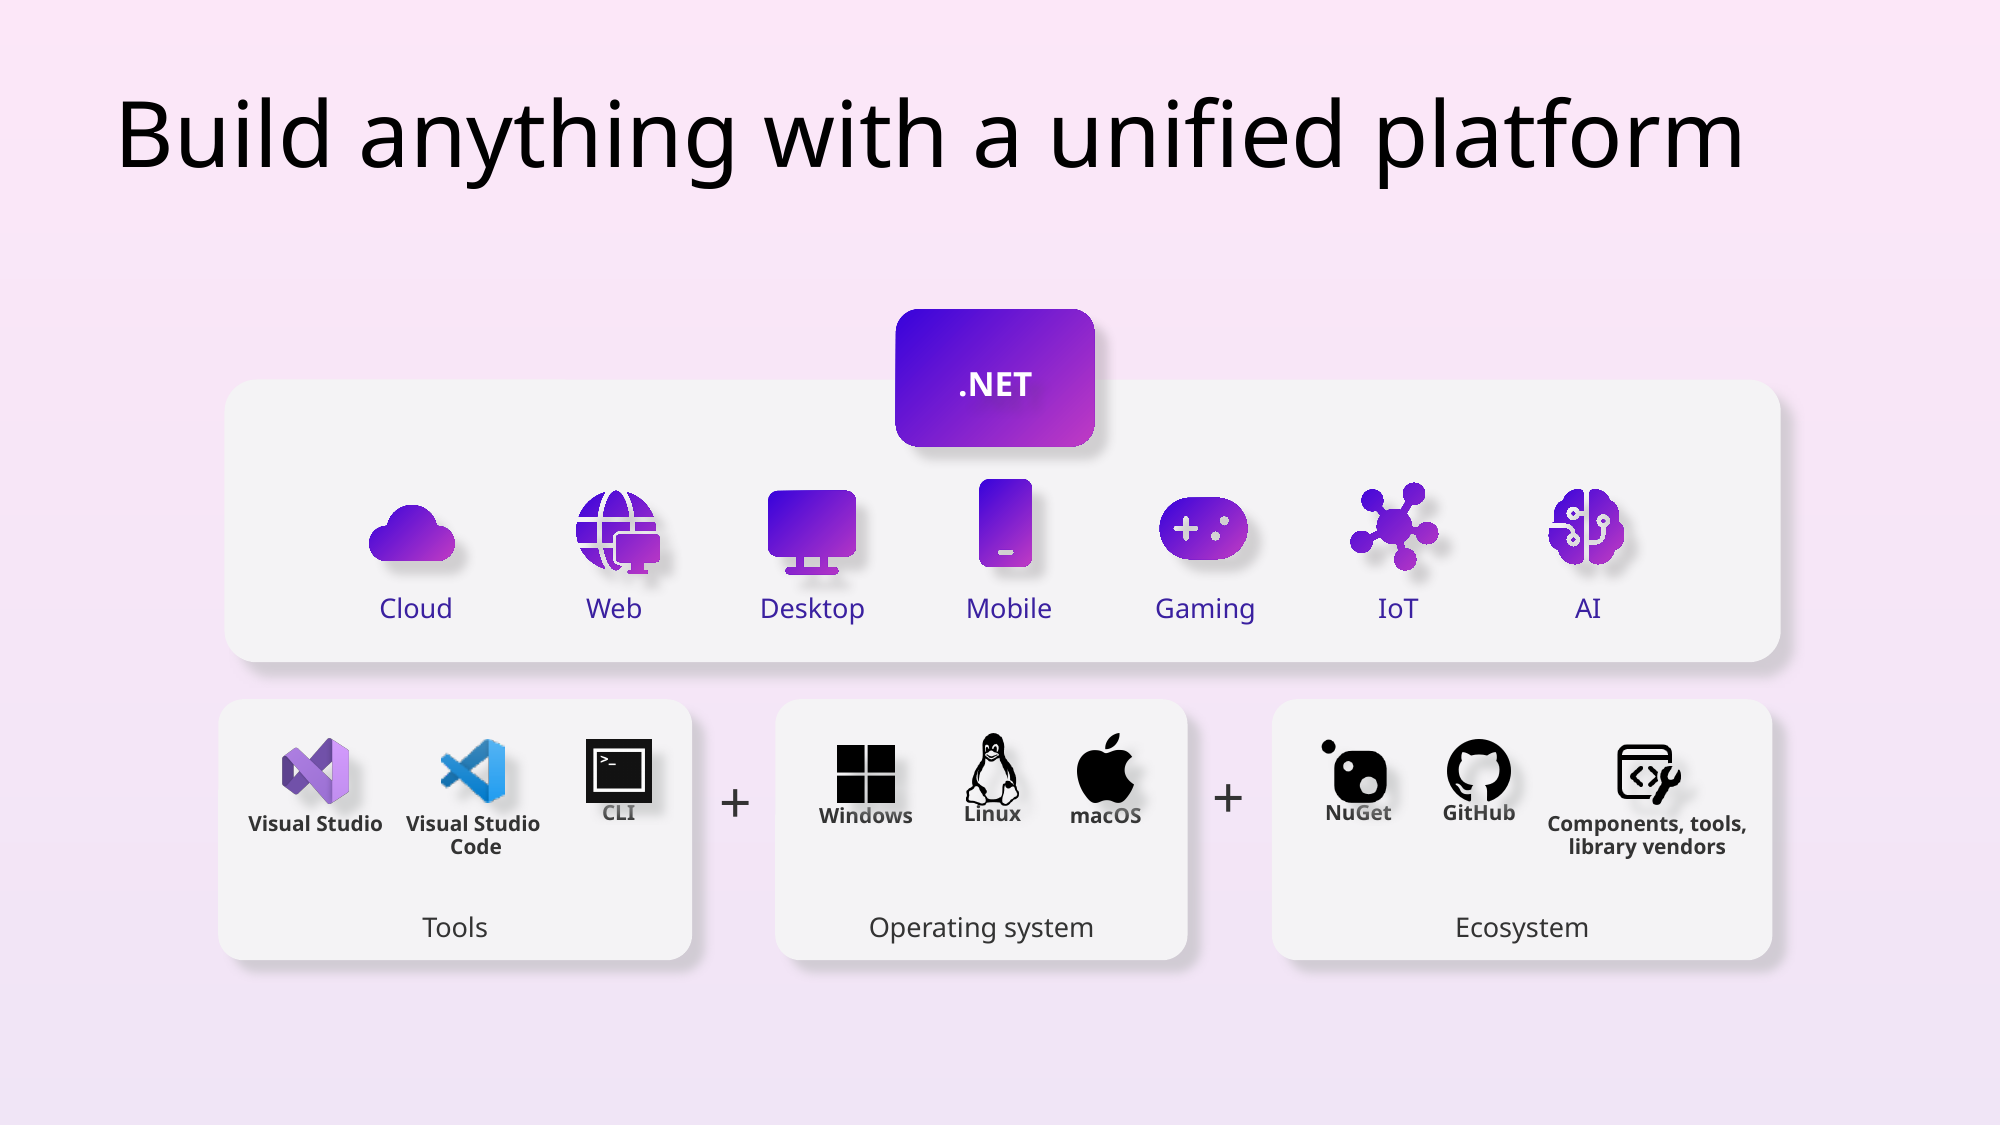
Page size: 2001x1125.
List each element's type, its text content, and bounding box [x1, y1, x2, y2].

text_box AI [1490, 595, 1687, 625]
text_box [224, 379, 1781, 663]
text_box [1181, 698, 1773, 961]
text_box [768, 490, 856, 575]
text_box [688, 698, 1181, 961]
title Build anything with a unified platform [99, 70, 1900, 206]
text_box [635, 522, 656, 531]
text_box Mobile [910, 595, 1106, 625]
text_box IoT [1295, 595, 1490, 625]
text_box [627, 492, 654, 517]
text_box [895, 308, 1095, 447]
text_box [369, 505, 455, 561]
text_box Gaming [1106, 595, 1295, 625]
text_box [979, 479, 1032, 567]
text_box [1159, 497, 1248, 560]
text_box Web [511, 595, 709, 625]
text_box [603, 548, 622, 571]
text_box [576, 522, 597, 543]
text_box [1589, 489, 1624, 565]
text_box [1548, 489, 1584, 565]
text_box [616, 534, 660, 574]
text_box [603, 490, 629, 517]
text_box Cloud [313, 595, 511, 625]
text_box [580, 548, 605, 569]
text_box Desktop [709, 595, 910, 625]
text_box [1350, 482, 1439, 571]
text_box [602, 522, 630, 543]
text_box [216, 698, 688, 961]
text_box [578, 492, 605, 517]
